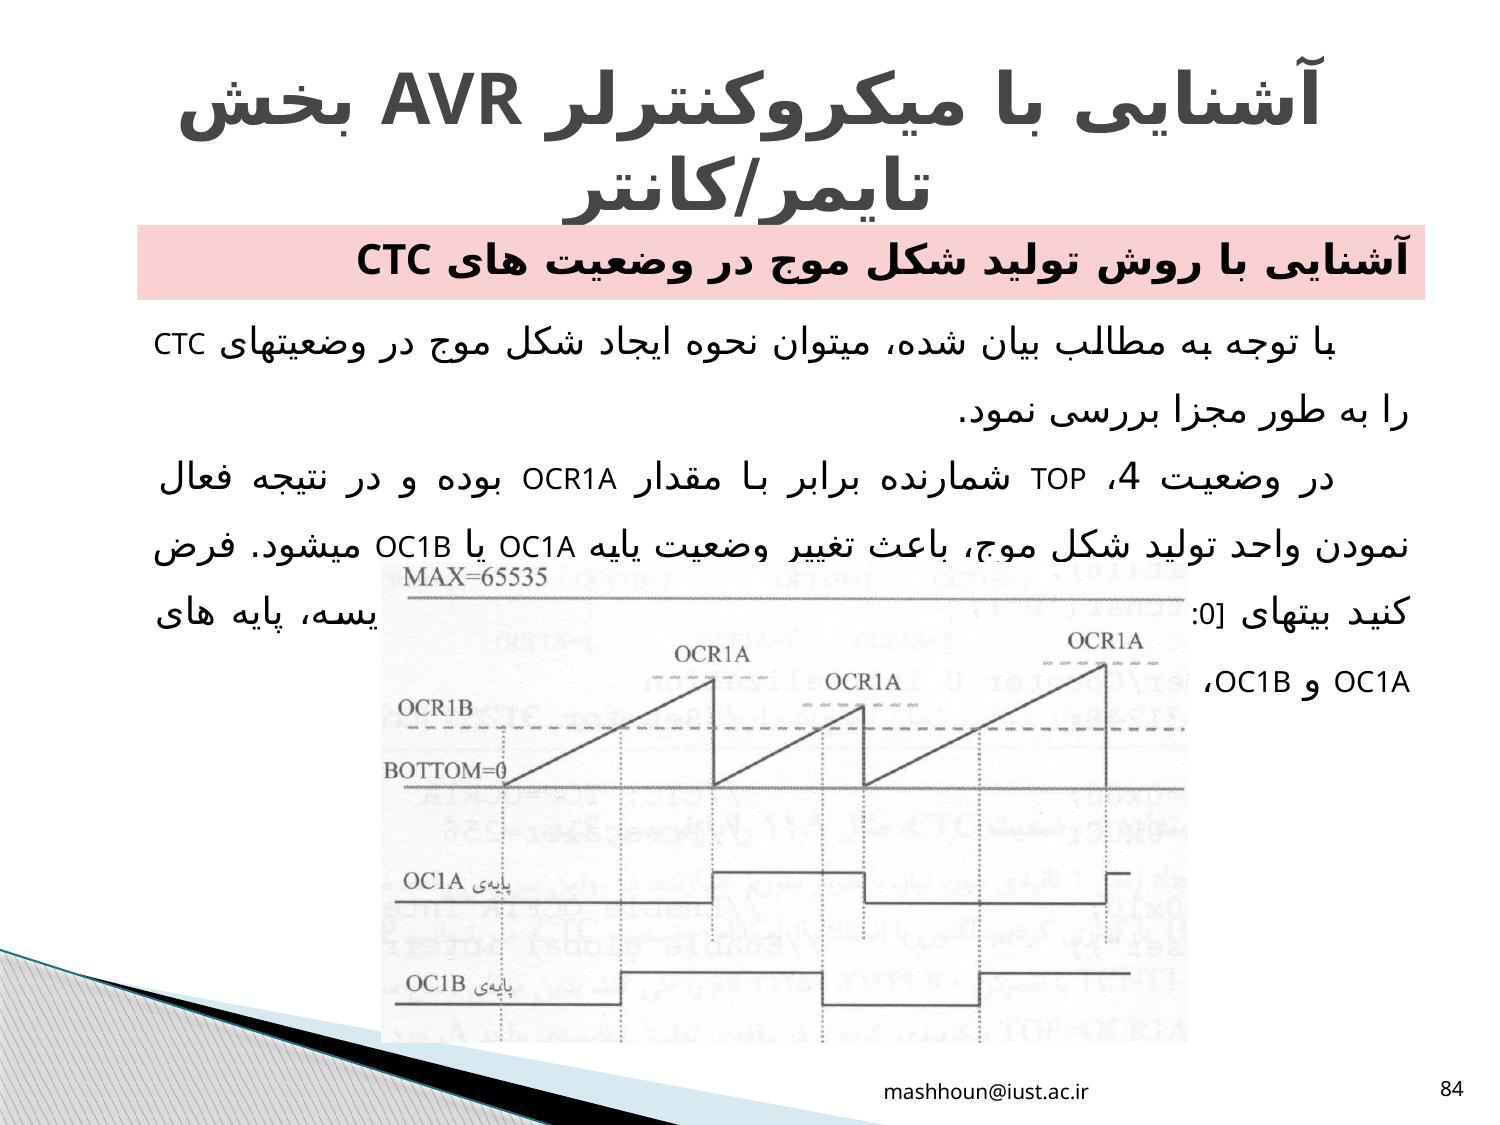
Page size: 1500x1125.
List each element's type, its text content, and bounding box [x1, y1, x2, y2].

picture [381, 562, 1188, 1043]
text_box آشنایی با روش تولید شکل موج در وضعیت های CTC [137, 224, 1425, 287]
text_box با توجه به مطالب بیان شده، میتوان نحوه ایجاد شکل موج در وضعیتهای CTC را به طور مجزا بررسی نمود. در وضعیت 4، TOP شمارنده برابر با مقدار OCR1A بوده و در نتیجه فعال نمودن واحد تولید شکل موج، باعث تغییر وضعیت پایه OC1A یا OC1B میشود. فرض کنید بیتهای COM1A[1:0] در وضعیتی باشند که در لحظه تطبیق مقایسه، پایه های OC1A و OC1B، تاگل (معکوس) شوند. همانند شکل زیر [137, 287, 1425, 600]
slide_number 84 [1418, 1051, 1479, 1112]
footer mashhoun@iust.ac.ir [718, 1054, 1105, 1112]
title آشنایی با میکروکنترلر AVR بخش تایمر/کانتر [75, 45, 1425, 233]
